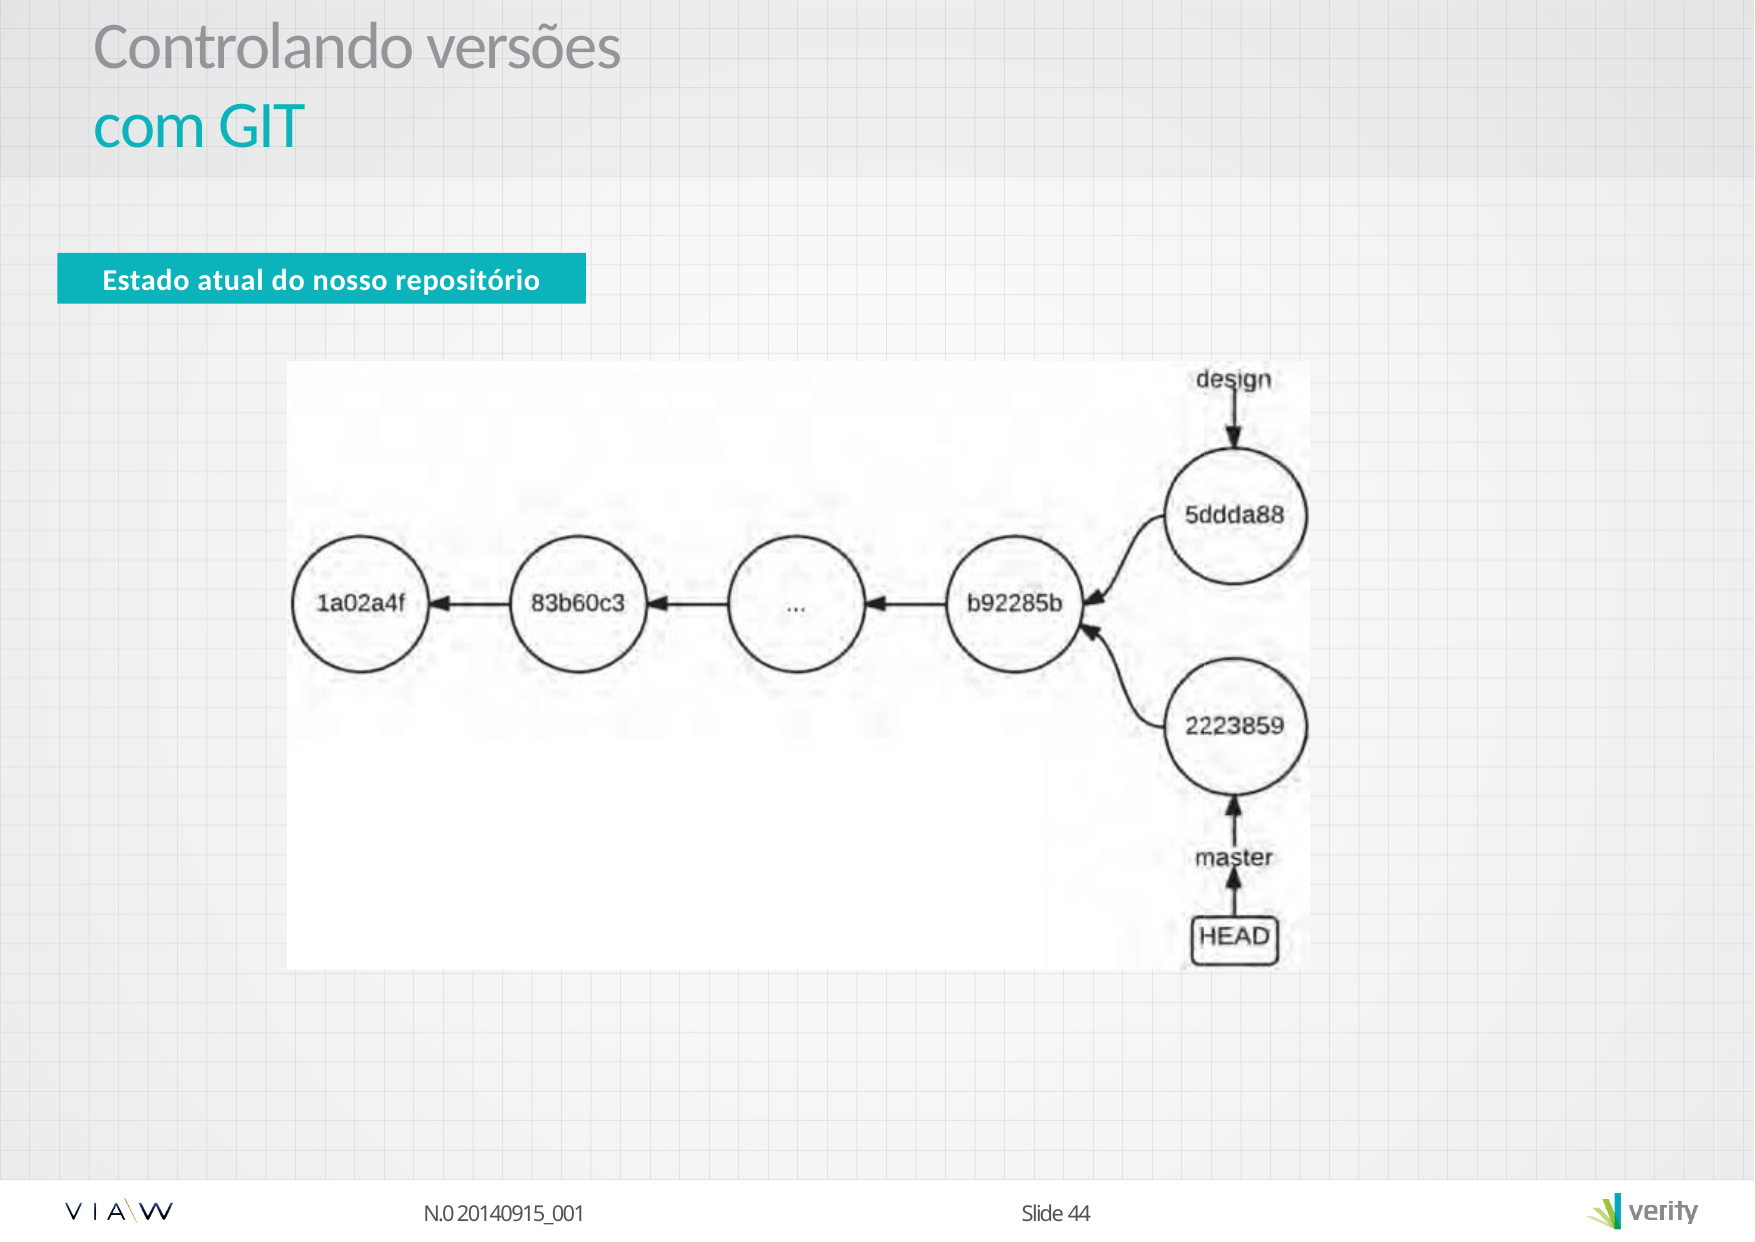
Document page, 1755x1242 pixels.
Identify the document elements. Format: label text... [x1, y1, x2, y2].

text_box Estado atual do nosso repositório [57, 252, 586, 304]
picture [0, 0, 1754, 1180]
picture [1573, 1181, 1714, 1233]
picture [64, 1197, 174, 1223]
